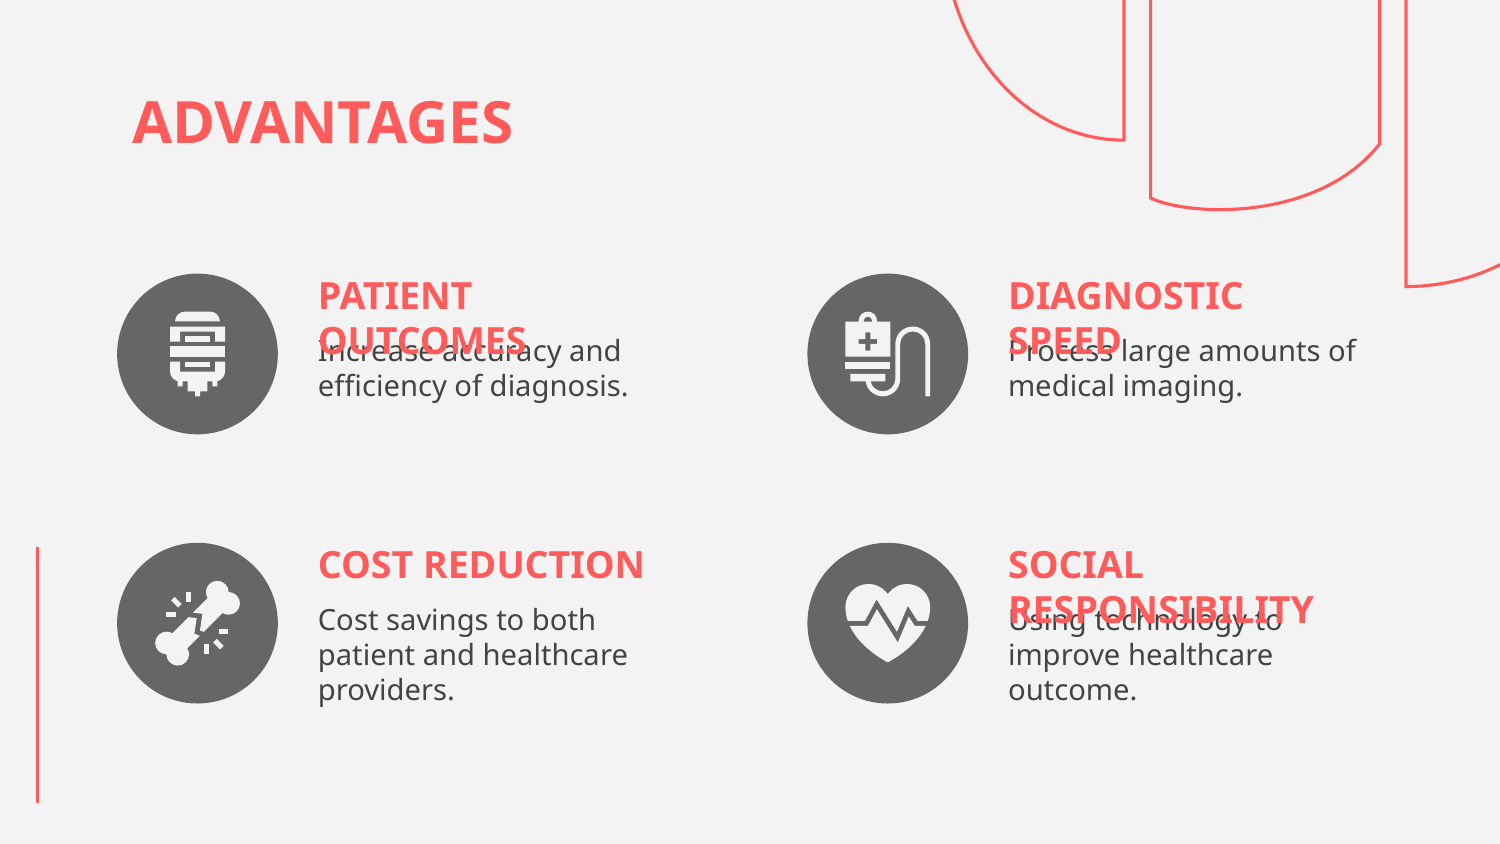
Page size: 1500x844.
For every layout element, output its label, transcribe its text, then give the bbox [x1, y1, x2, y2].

text_box [117, 273, 278, 435]
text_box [169, 311, 226, 397]
text_box [117, 542, 278, 704]
subtitle Process large amounts of medical imaging. [993, 324, 1383, 442]
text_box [845, 311, 931, 397]
title PATIENT OUTCOMES [302, 256, 693, 324]
title ADVANTAGES [117, 70, 1383, 148]
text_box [153, 580, 242, 666]
text_box [807, 542, 969, 704]
subtitle Using technology to improve healthcare outcome. [993, 593, 1383, 711]
title SOCIAL RESPONSIBILITY [993, 525, 1397, 593]
subtitle Increase accuracy and efficiency of diagnosis. [302, 324, 693, 442]
subtitle Cost savings to both patient and healthcare providers. [302, 593, 693, 711]
text_box [807, 273, 969, 435]
title COST REDUCTION [302, 525, 693, 593]
title DIAGNOSTIC SPEED [993, 256, 1383, 324]
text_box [845, 583, 931, 663]
